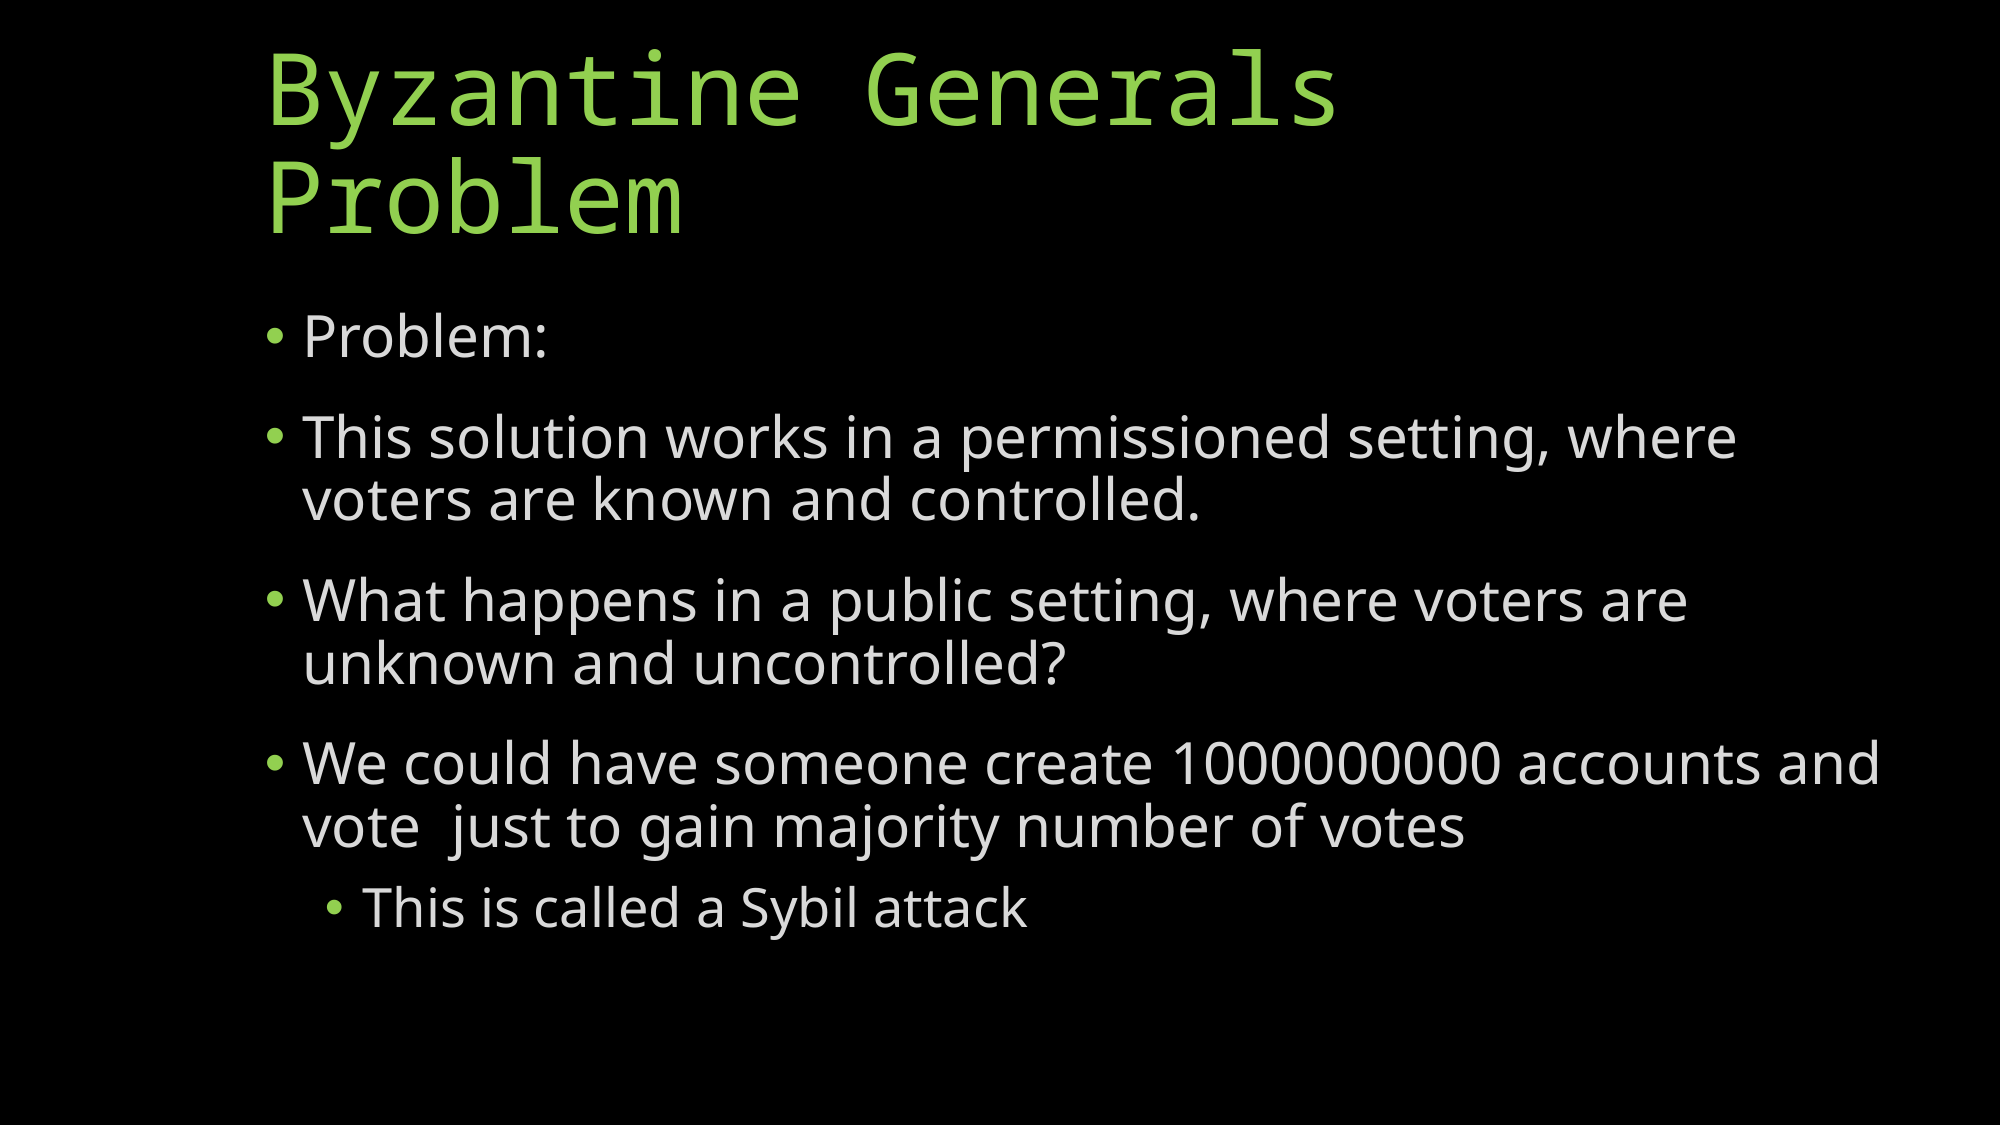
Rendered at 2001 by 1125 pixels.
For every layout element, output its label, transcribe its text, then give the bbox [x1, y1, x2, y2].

list Problem: This solution works in a permissioned setting, where voters are known and controlled. What happens in a public setting, where voters are unknown and uncontrolled? We could have someone create 1000000000 accounts and vote just to gain majority number of votes This is called a Sybil attack [249, 299, 1938, 1000]
title Byzantine Generals Problem [249, 75, 1750, 263]
